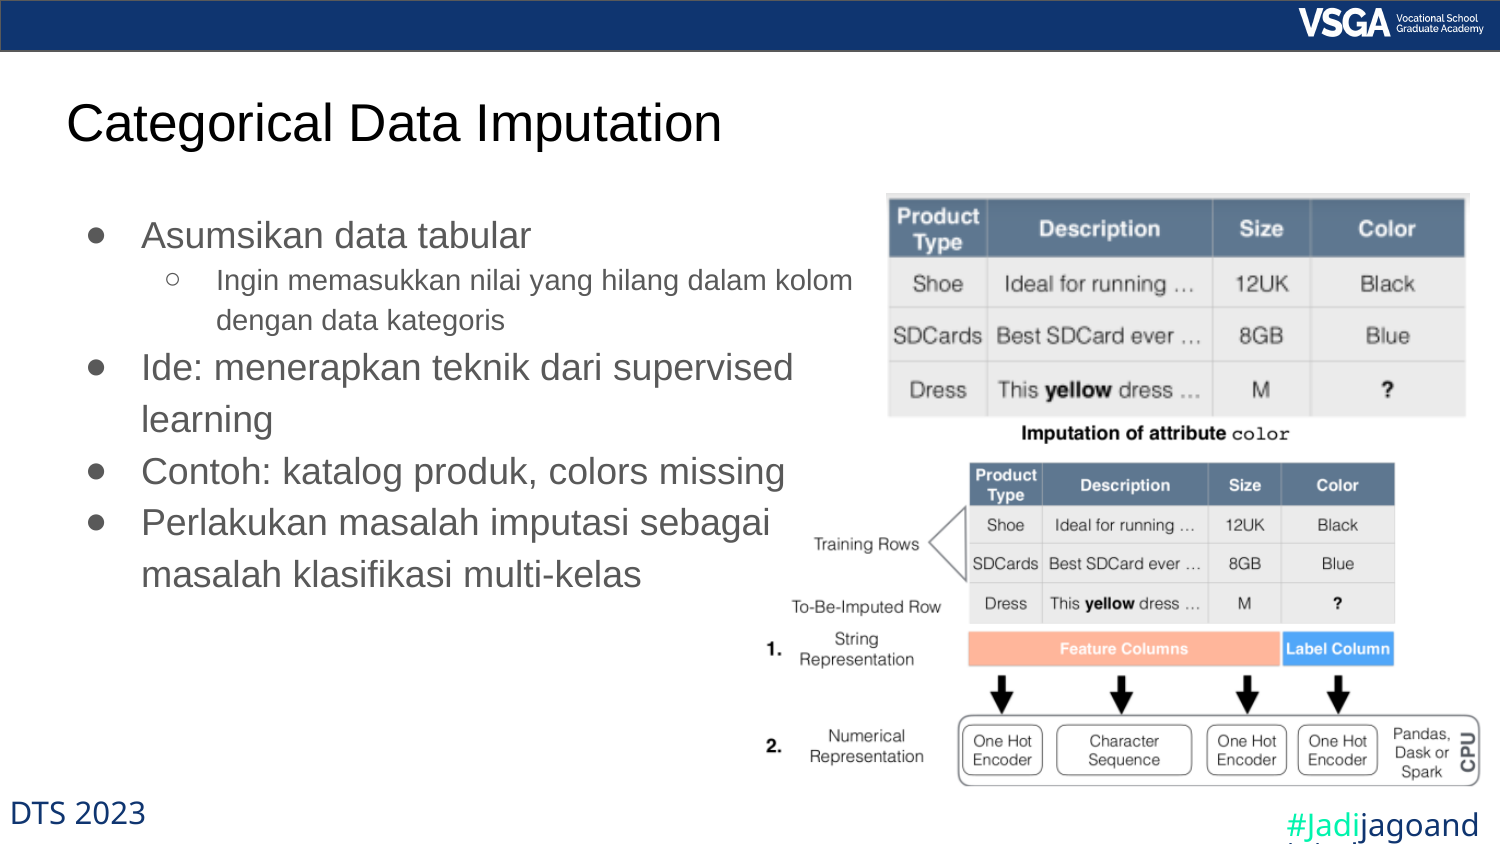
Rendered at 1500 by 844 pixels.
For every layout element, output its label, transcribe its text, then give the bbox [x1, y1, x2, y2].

picture [1284, 0, 1498, 79]
title Categorical Data Imputation [51, 72, 1449, 167]
list Asumsikan data tabular Ingin memasukkan nilai yang hilang dalam kolom dengan data kategoris Ide: menerapkan teknik dari supervised learning Contoh: katalog produk, colors missing Perlakukan masalah imputasi sebagai masalah klasifikasi multi-kelas [51, 189, 906, 750]
picture [749, 192, 1486, 795]
